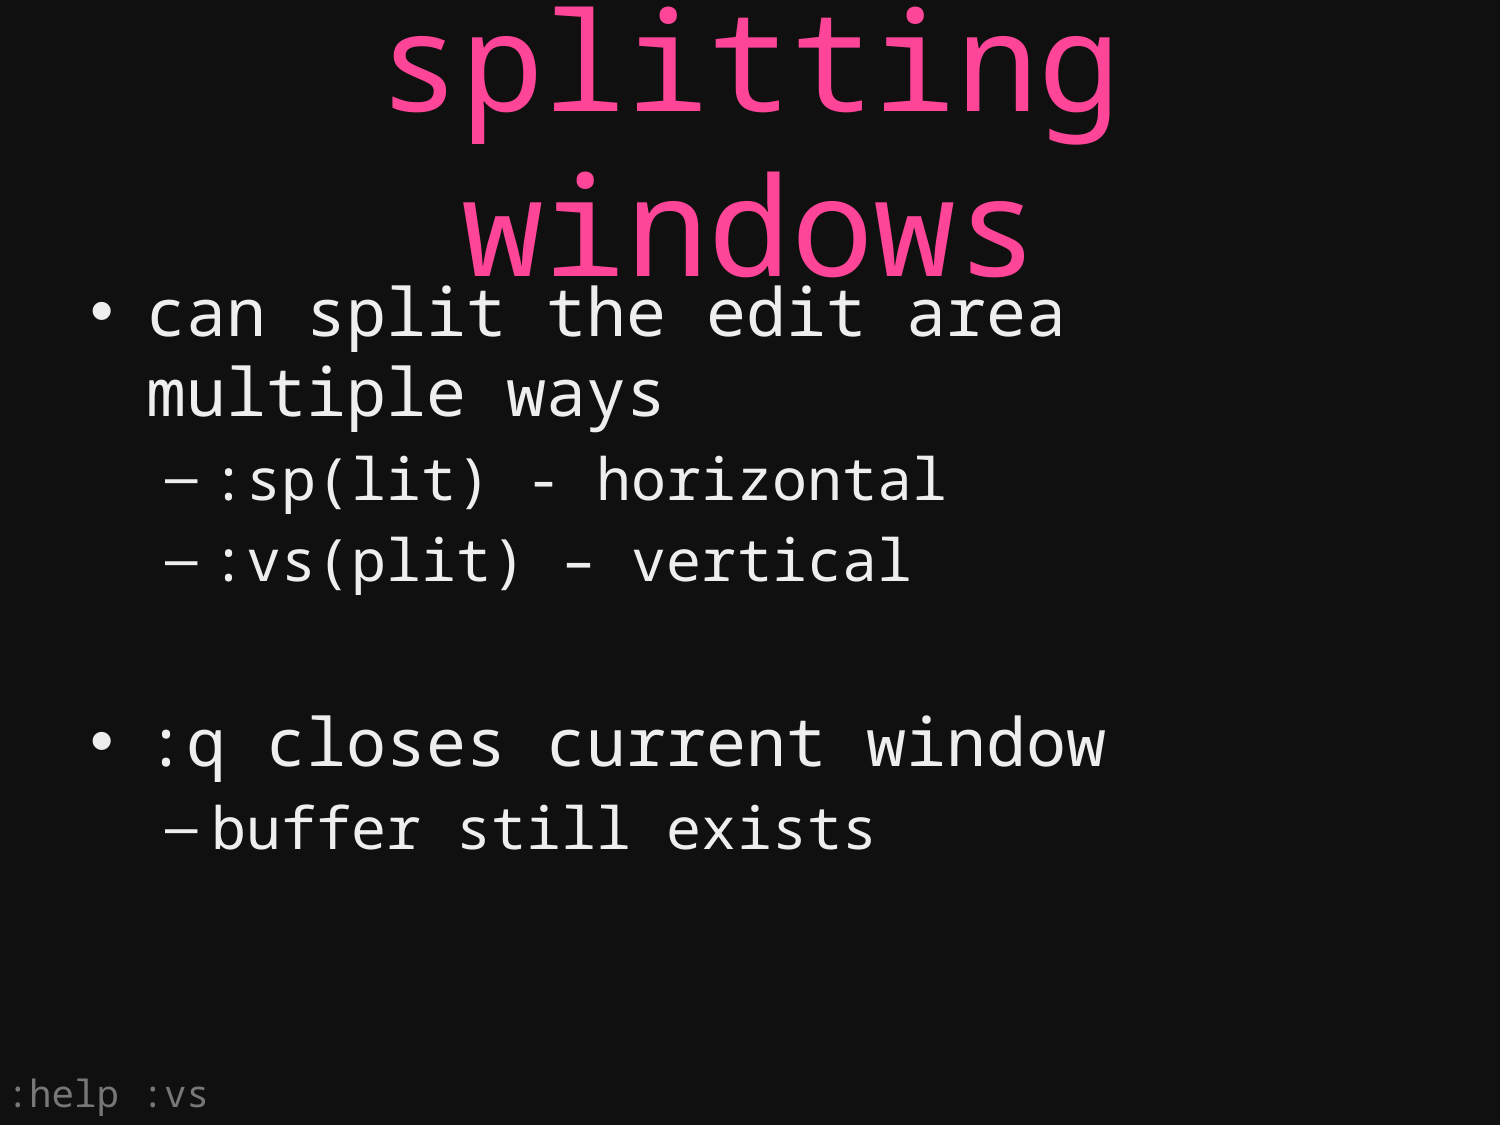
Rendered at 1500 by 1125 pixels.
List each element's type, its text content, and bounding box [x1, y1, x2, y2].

list can split the edit area multiple ways :sp(lit) - horizontal :vs(plit) – vertical :q closes current window buffer still exists [75, 262, 1425, 1005]
text_box :help :vs [0, 1062, 224, 1123]
title splitting windows [75, 45, 1425, 233]
